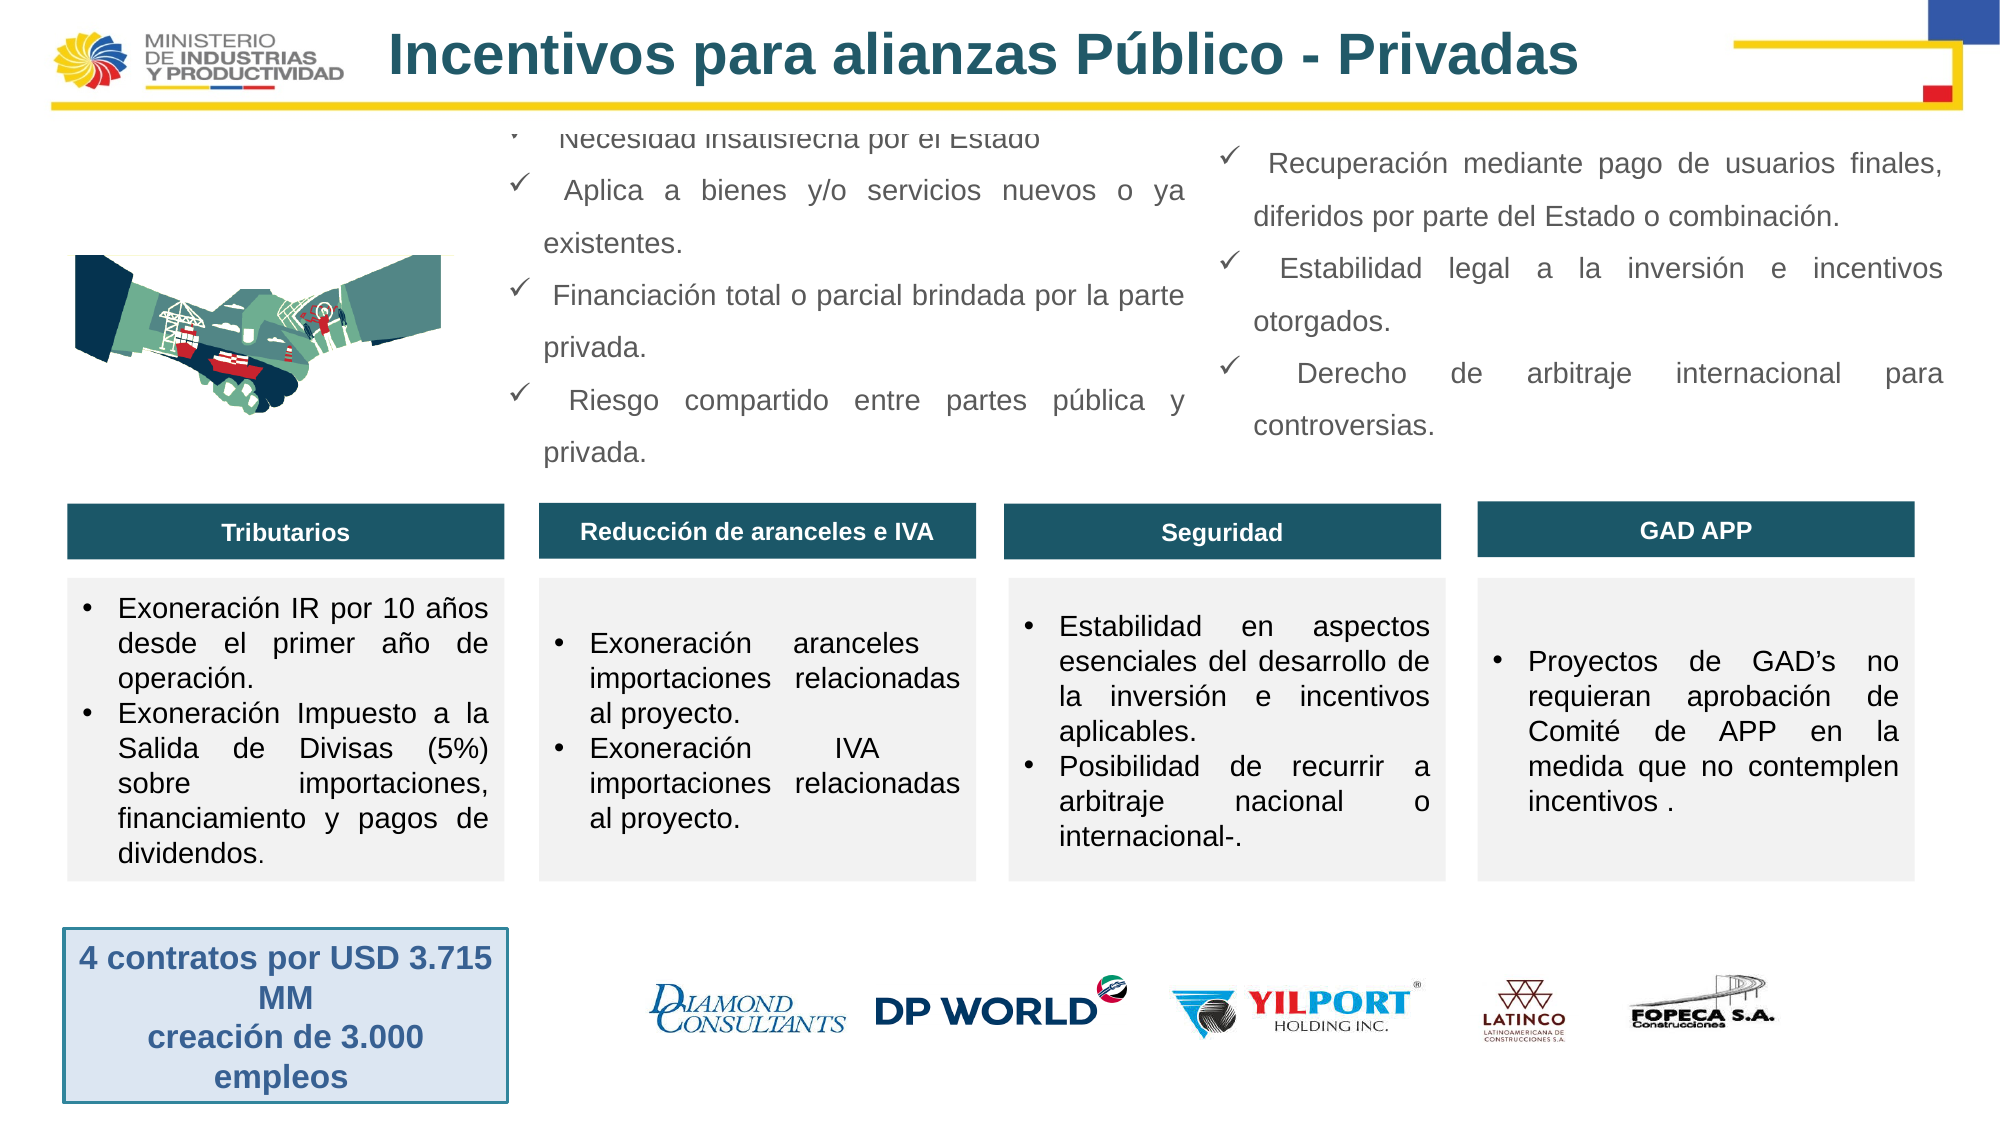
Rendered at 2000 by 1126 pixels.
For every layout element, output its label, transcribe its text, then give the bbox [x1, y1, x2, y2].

text_box Exoneración IR por 10 años desde el primer año de operación. Exoneración Impuesto a la Salida de Divisas (5%) sobre importaciones, financiamiento y pagos de dividendos. [65, 576, 506, 883]
text_box Tributarios [65, 502, 506, 561]
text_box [645, 963, 1787, 1043]
text_box Exoneración aranceles importaciones relacionadas al proyecto. Exoneración IVA importaciones relacionadas al proyecto. [537, 576, 978, 883]
text_box Reducción de aranceles e IVA [537, 501, 978, 561]
text_box 4 contratos por USD 3.715 MM creación de 3.000 empleos [64, 928, 508, 1103]
text_box GAD APP [1476, 499, 1917, 559]
picture [67, 255, 455, 422]
text_box Seguridad [1002, 502, 1443, 561]
text_box Necesidad insatisfecha por el Estado Aplica a bienes y/o servicios nuevos o ya existentes. Financiación total o parcial brindada por la parte privada. Riesgo compartido entre partes pública y privada. [493, 145, 1201, 476]
text_box Estabilidad en aspectos esenciales del desarrollo de la inversión e incentivos aplicables. Posibilidad de recurrir a arbitraje nacional o internacional-. [1007, 576, 1448, 883]
text_box Recuperación mediante pago de usuarios finales, diferidos por parte del Estado o combinación. Estabilidad legal a la inversión e incentivos otorgados. Derecho de arbitraje internacional para controversias. [1203, 145, 1960, 449]
picture [0, 0, 2000, 134]
text_box Proyectos de GAD’s no requieran aprobación de Comité de APP en la medida que no contemplen incentivos . [1476, 576, 1917, 883]
